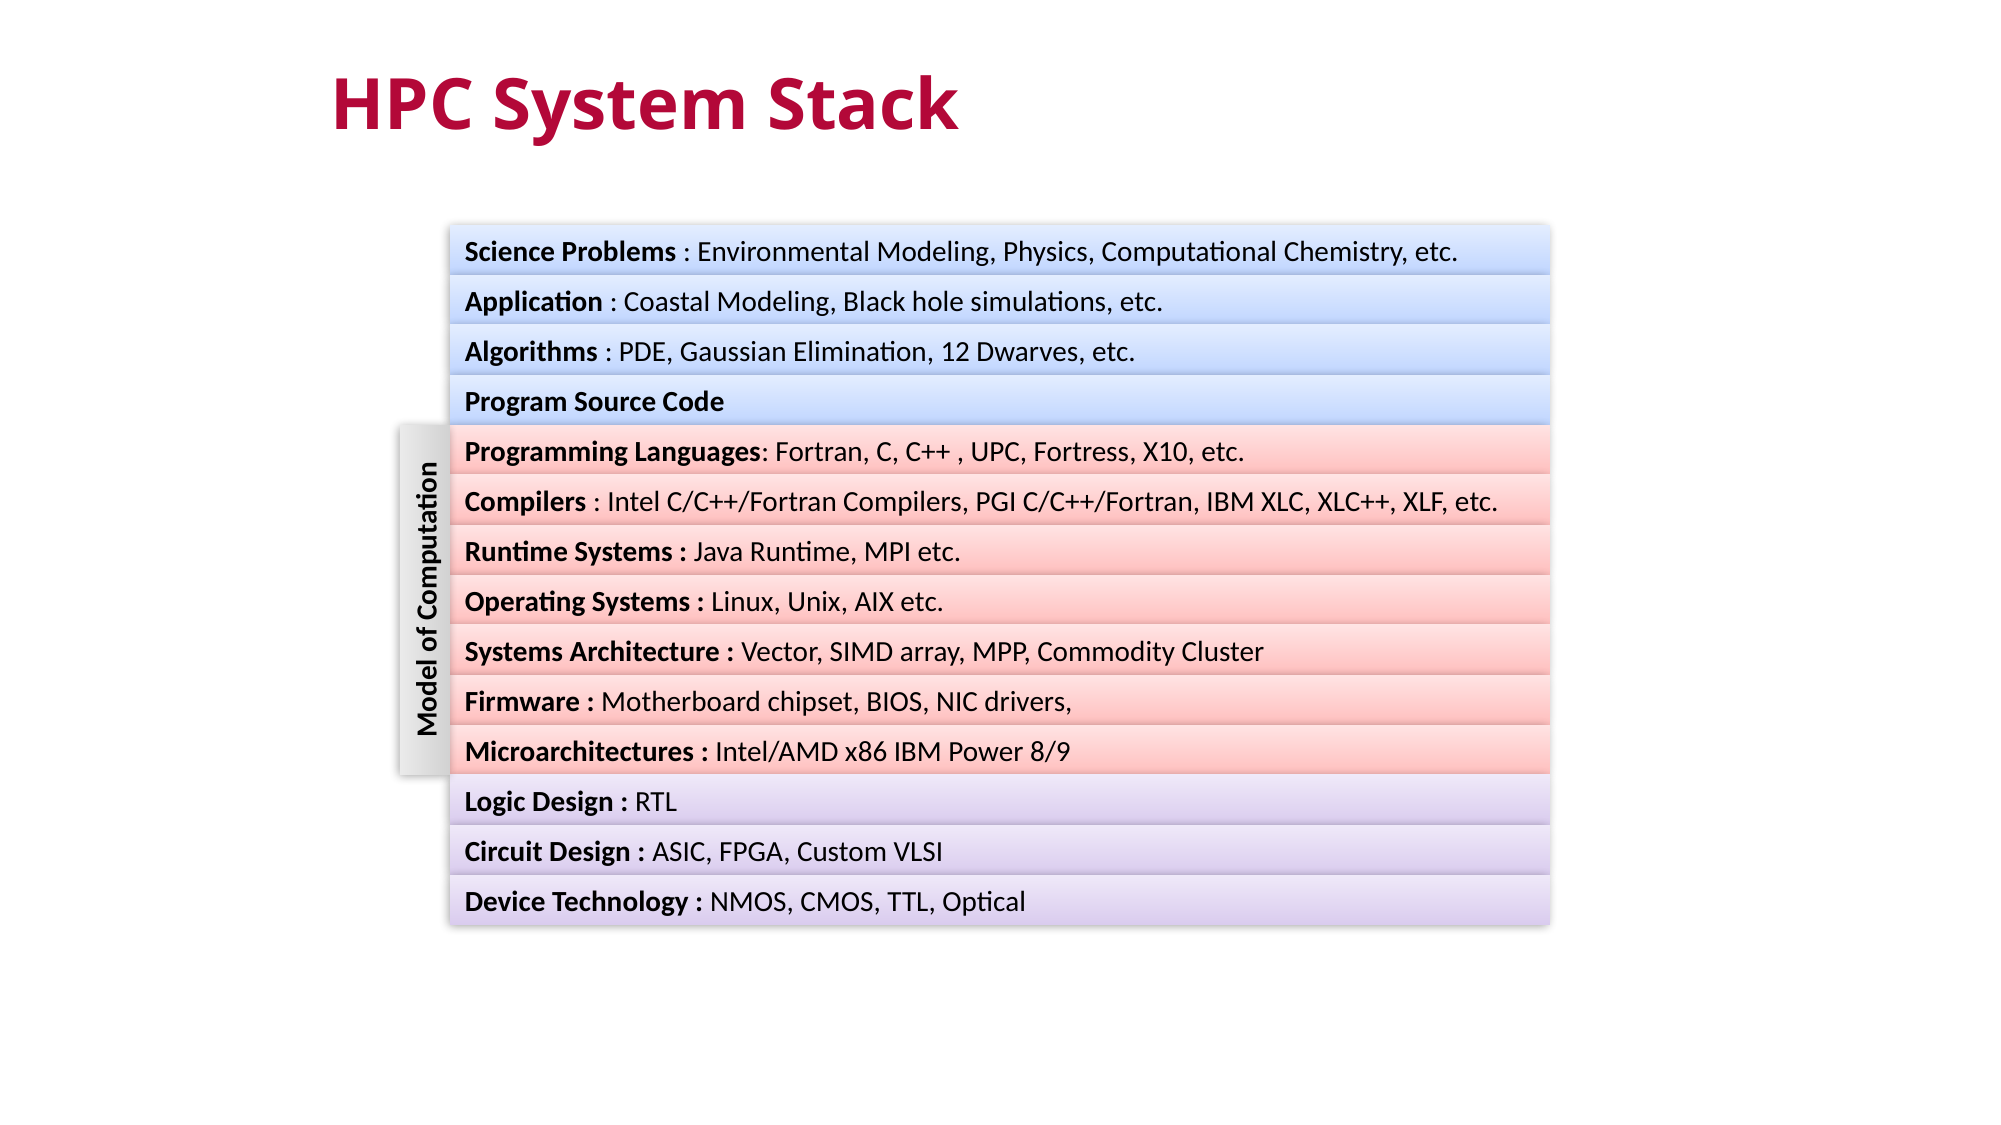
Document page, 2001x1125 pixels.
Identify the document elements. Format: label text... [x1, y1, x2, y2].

text_box HPC System Stack [315, 51, 1725, 163]
text_box Logic Design : RTL [450, 774, 1550, 822]
text_box Compilers : Intel C/C++/Fortran Compilers, PGI C/C++/Fortran, IBM XLC, XLC++, XLF, etc. [456, 474, 1550, 522]
text_box Circuit Design : ASIC, FPGA, Custom VLSI [450, 825, 1550, 872]
text_box Algorithms : PDE, Gaussian Elimination, 12 Dwarves, etc. [450, 324, 1550, 372]
text_box Operating Systems : Linux, Unix, AIX etc. [456, 575, 1550, 622]
text_box Firmware : Motherboard chipset, BIOS, NIC drivers, [456, 675, 1550, 722]
text_box Systems Architecture : Vector, SIMD array, MPP, Commodity Cluster [456, 624, 1550, 672]
text_box Application : Coastal Modeling, Black hole simulations, etc. [450, 275, 1550, 322]
text_box Runtime Systems : Java Runtime, MPI etc. [456, 525, 1550, 572]
text_box Science Problems : Environmental Modeling, Physics, Computational Chemistry, etc. [450, 224, 1550, 272]
text_box Microarchitectures : Intel/AMD x86 IBM Power 8/9 [456, 725, 1550, 772]
text_box Programming Languages: Fortran, C, C++ , UPC, Fortress, X10, etc. [453, 425, 1550, 472]
text_box Device Technology : NMOS, CMOS, TTL, Optical [450, 875, 1550, 925]
text_box Program Source Code [450, 375, 1550, 422]
text_box Model of Computation [399, 425, 450, 775]
